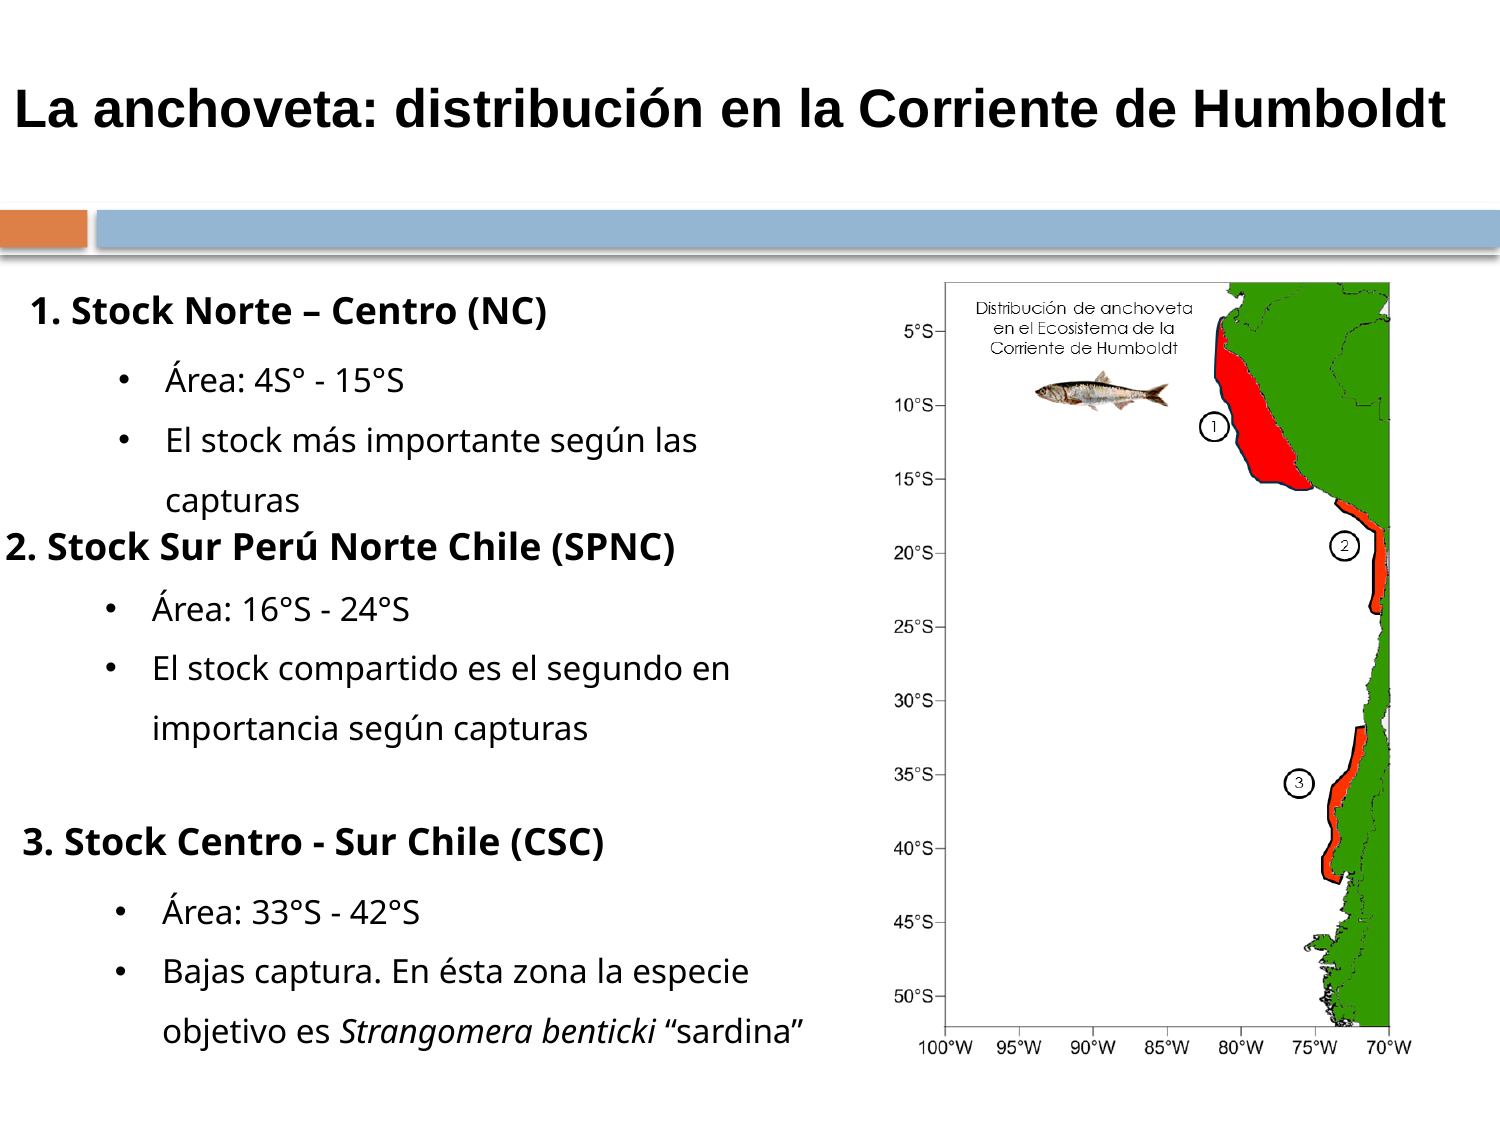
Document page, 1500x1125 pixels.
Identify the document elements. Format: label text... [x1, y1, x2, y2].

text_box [43, 810, 833, 1061]
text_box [42, 514, 857, 758]
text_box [52, 279, 766, 469]
picture [879, 266, 1412, 1058]
text_box La anchoveta: distribución en la Corriente de Humboldt [0, 66, 1483, 146]
